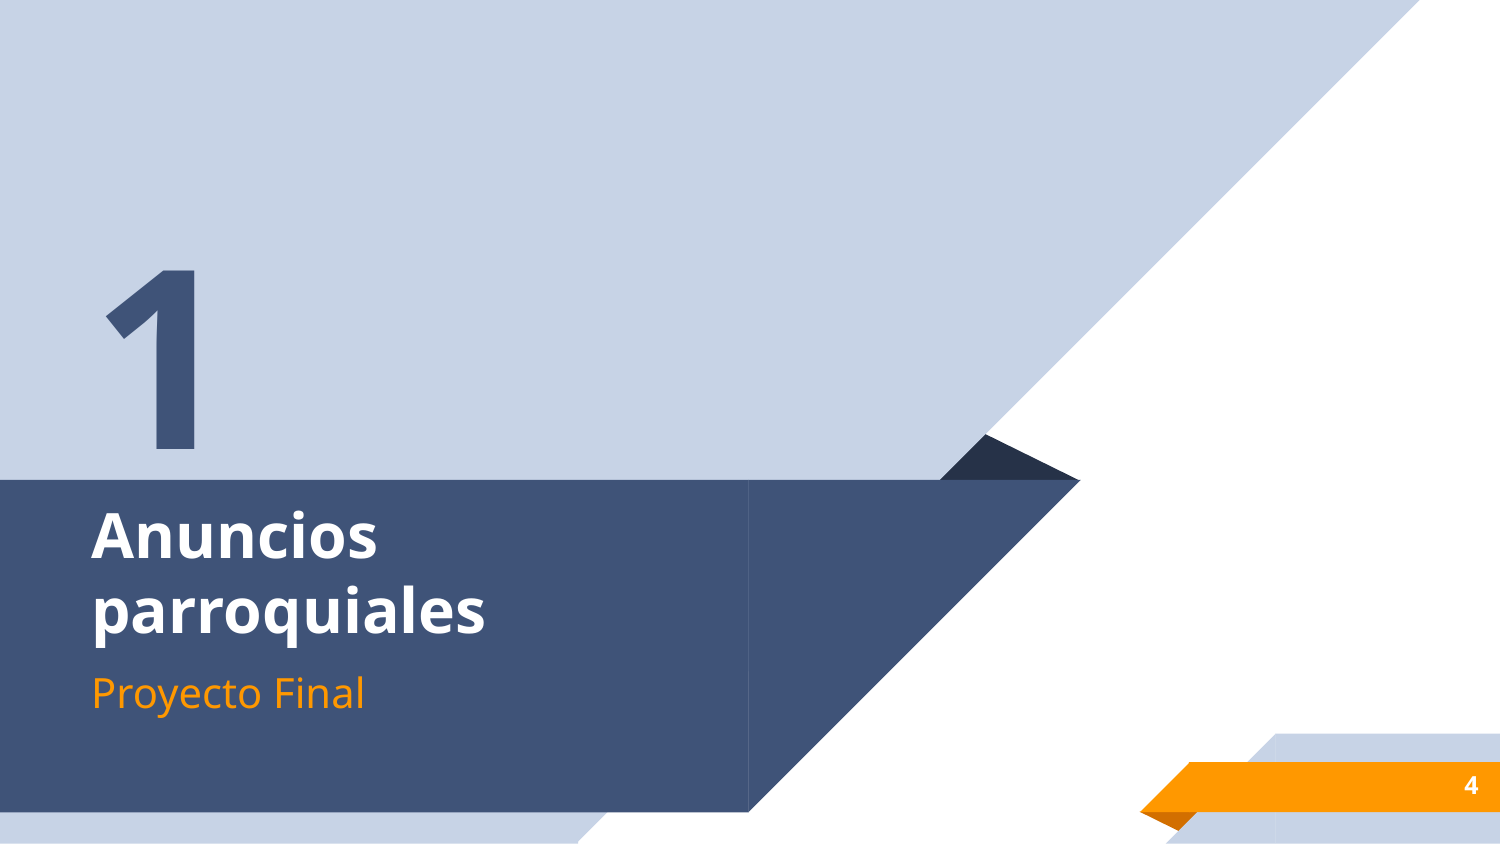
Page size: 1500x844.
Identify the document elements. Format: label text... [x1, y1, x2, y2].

text_box 1 [76, 0, 434, 515]
title Anuncios parroquiales [76, 470, 748, 652]
slide_number 4 [1249, 760, 1494, 813]
subtitle Proyecto Final [76, 652, 748, 781]
